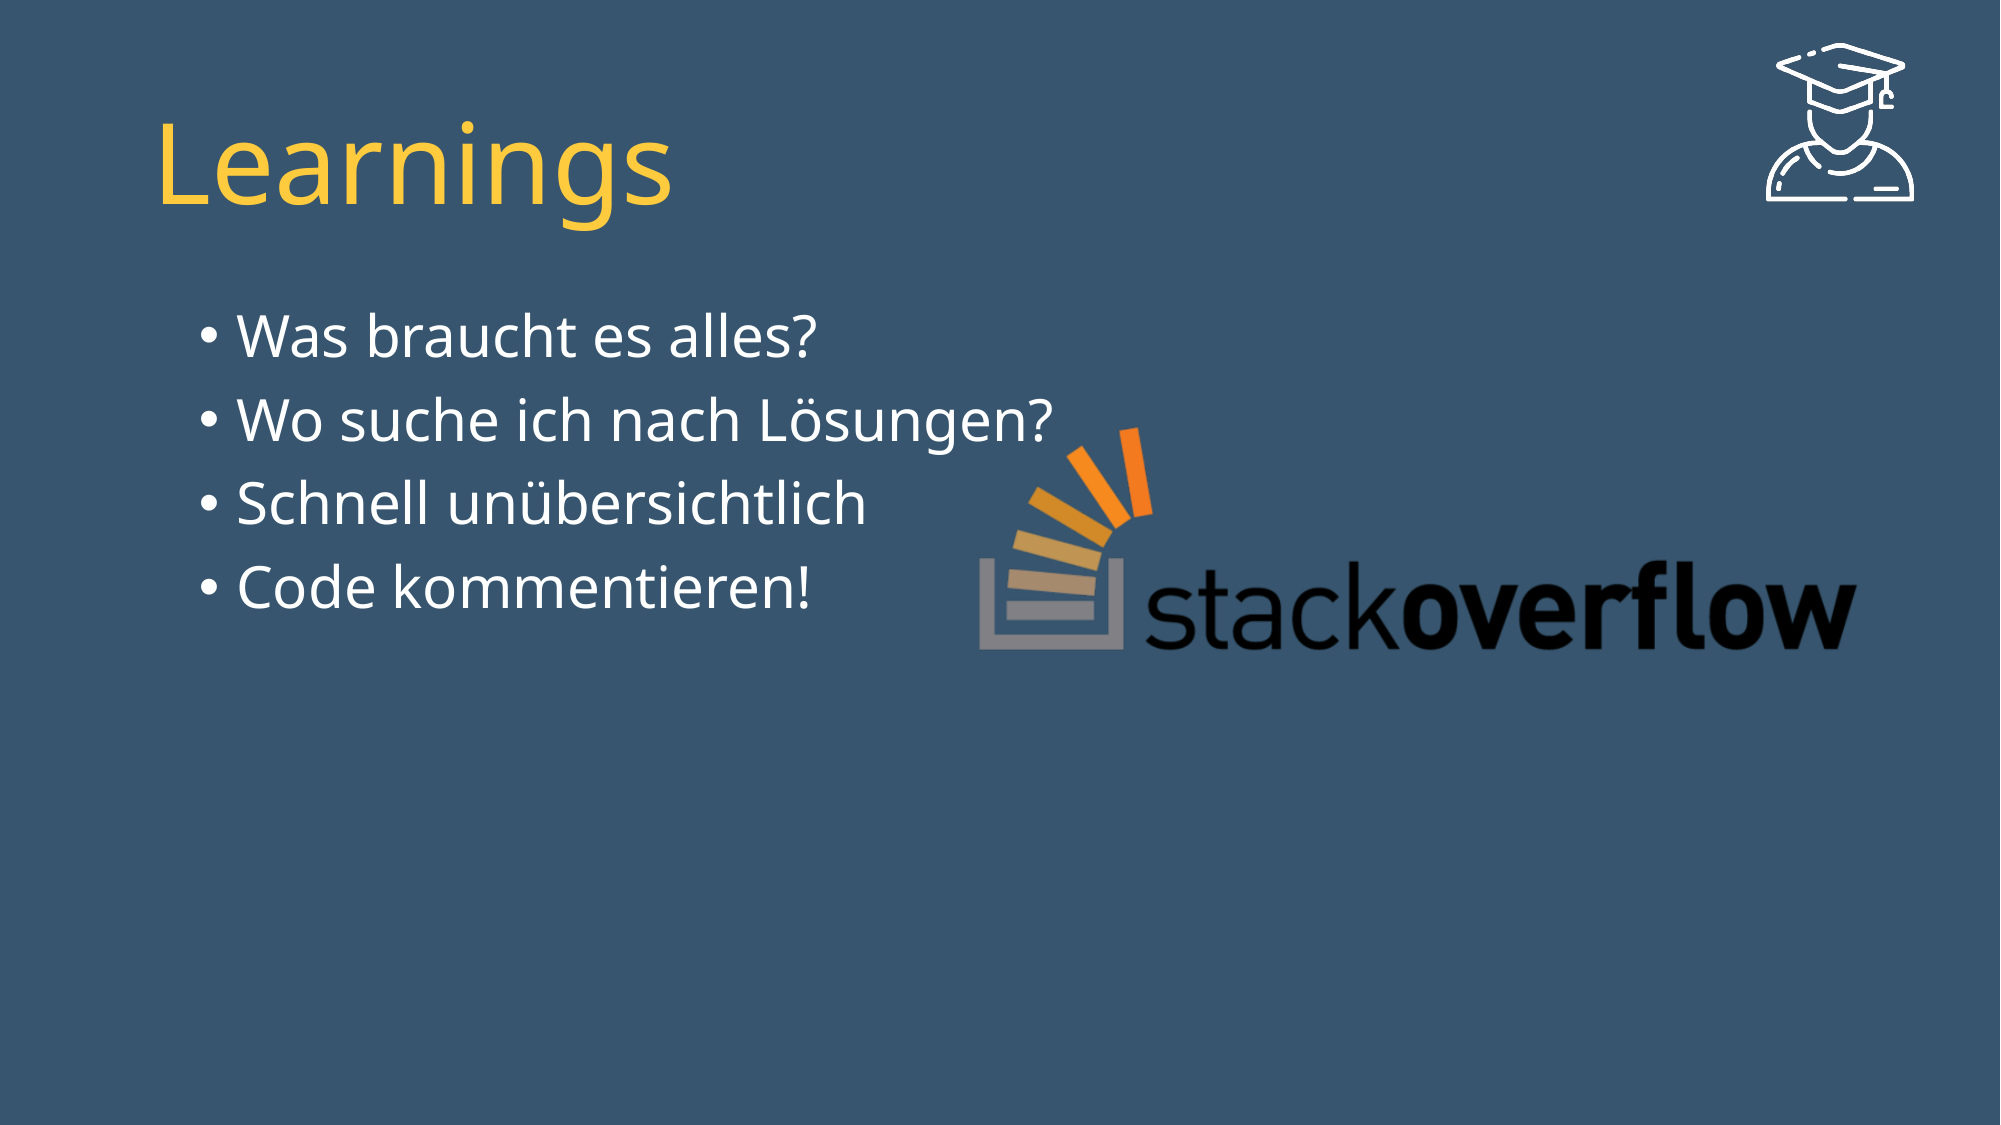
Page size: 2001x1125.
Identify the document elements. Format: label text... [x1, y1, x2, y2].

picture [1758, 40, 1922, 204]
title Learnings [137, 59, 1863, 278]
list Was braucht es alles? Wo suche ich nach Lösungen? Schnell unübersichtlich Code kommentieren! [183, 299, 1863, 1014]
picture [973, 421, 1863, 657]
